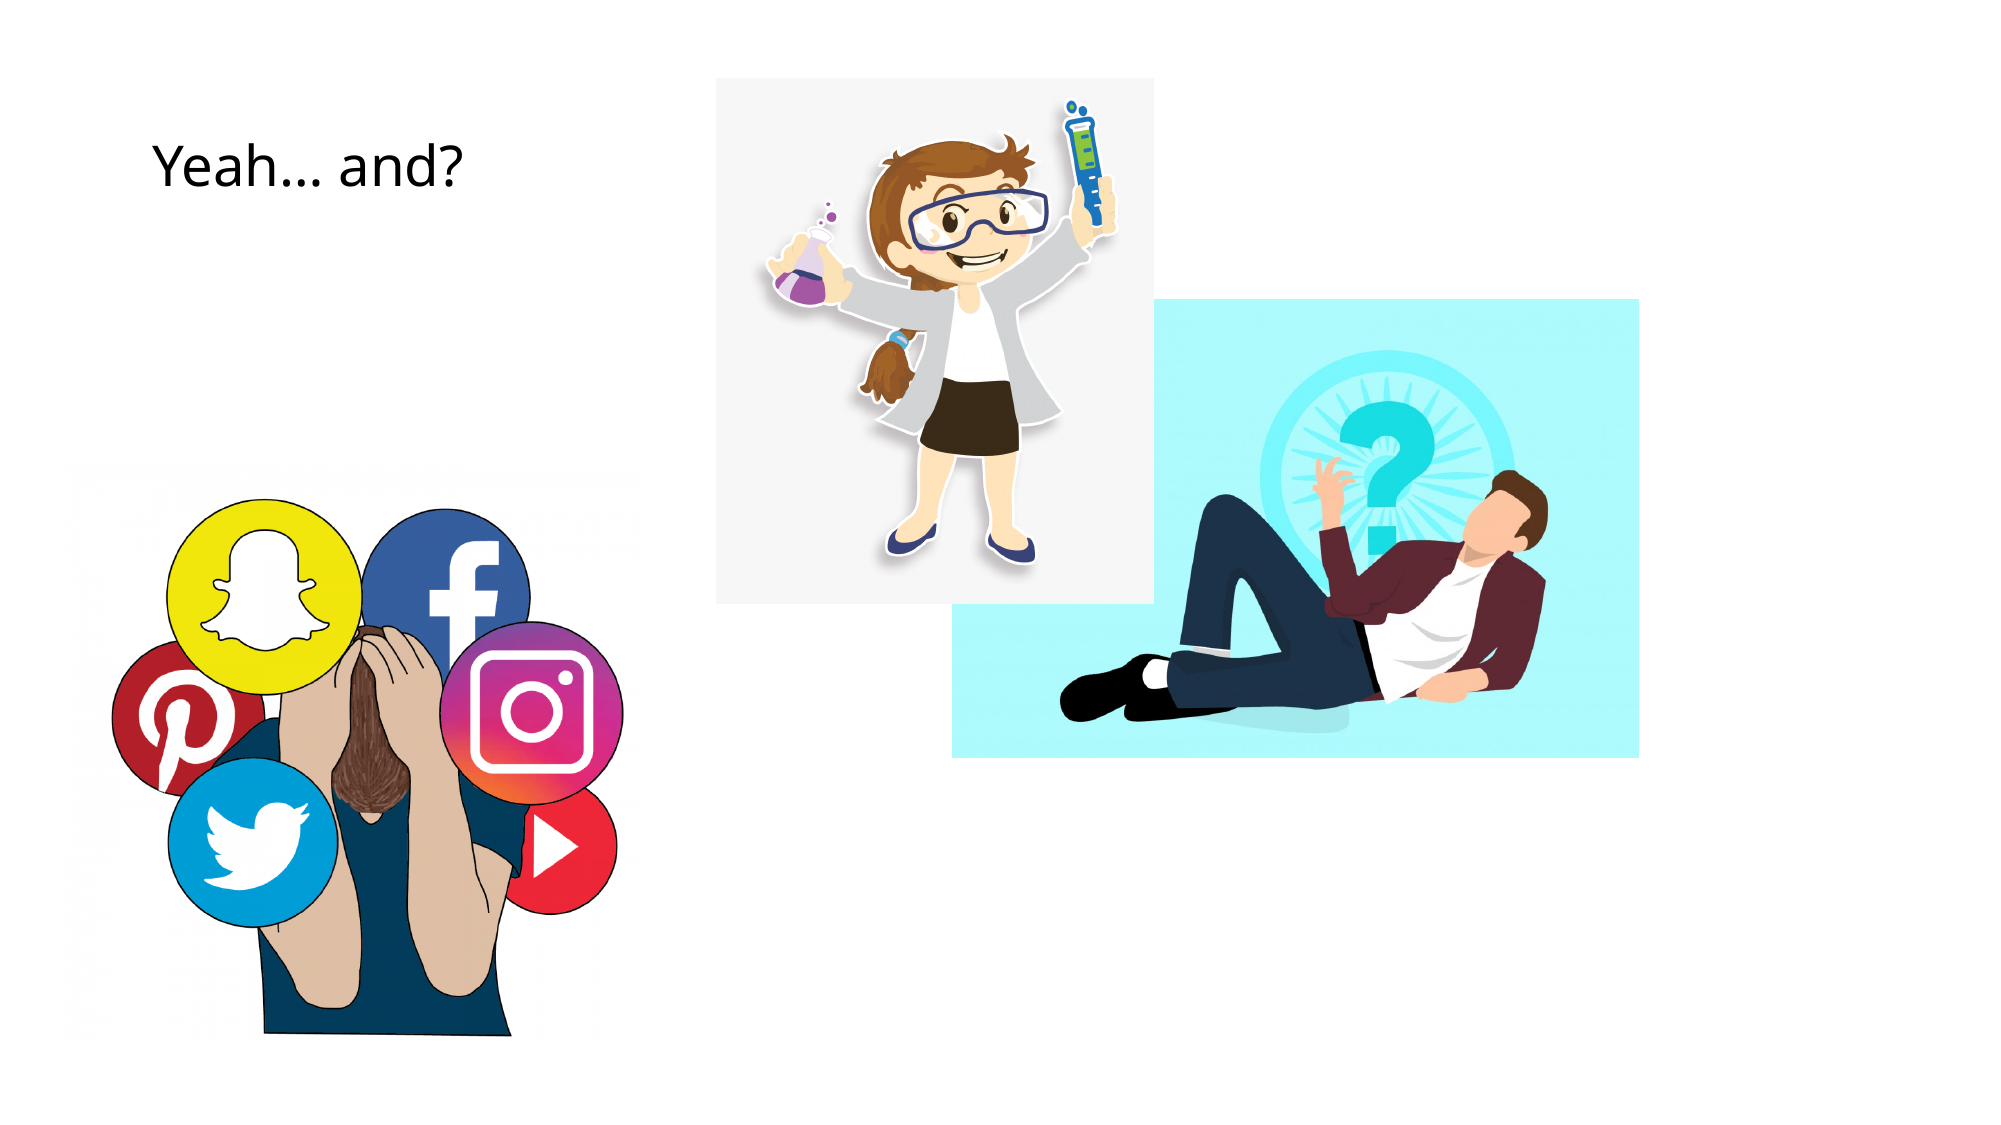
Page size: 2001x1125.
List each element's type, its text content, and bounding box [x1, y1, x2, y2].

title Yeah… and? [137, 59, 1863, 278]
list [716, 78, 1154, 604]
picture [65, 463, 645, 1042]
picture [952, 299, 1639, 758]
